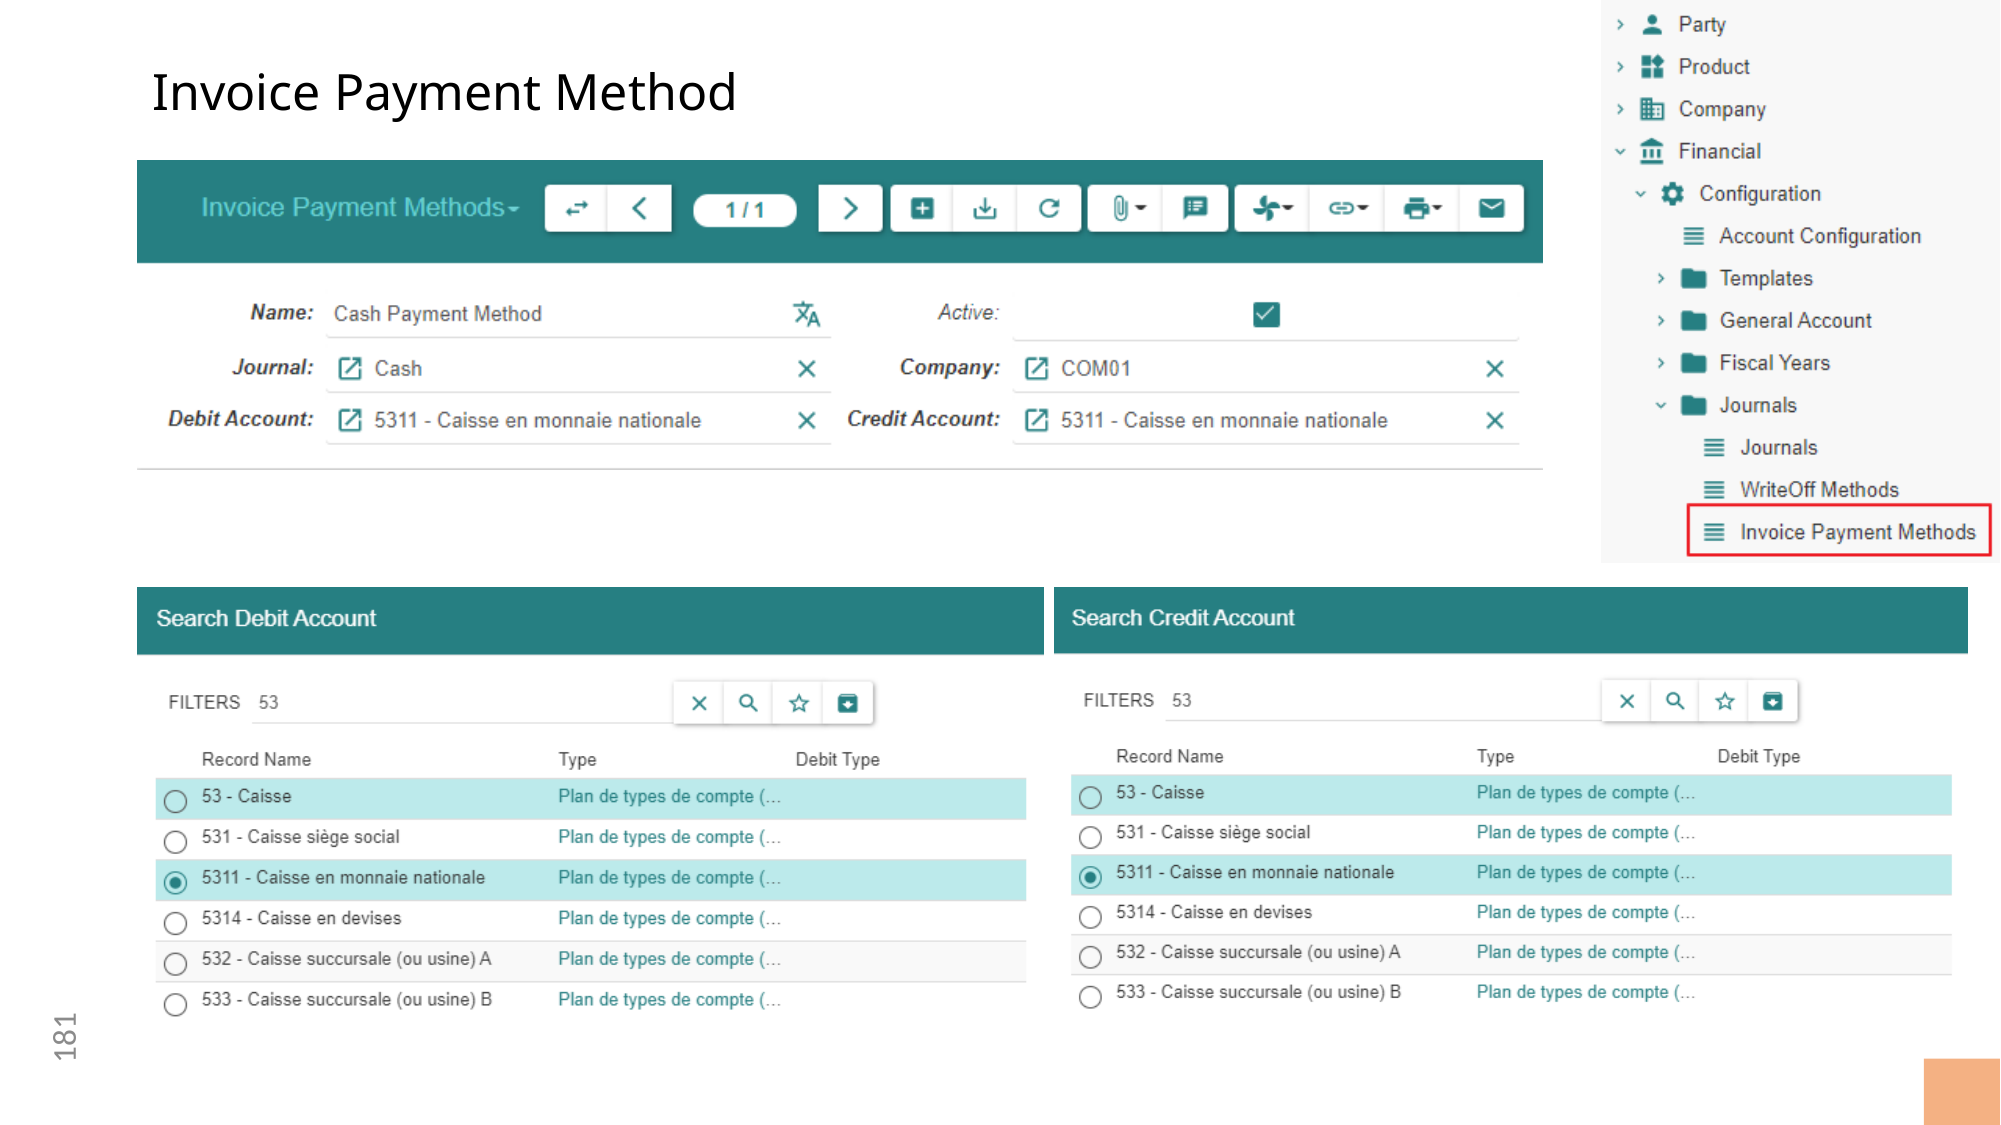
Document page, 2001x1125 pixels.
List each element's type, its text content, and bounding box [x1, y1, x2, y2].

slide_number 181 [32, 969, 93, 1108]
title Invoice Payment Method [137, 59, 1601, 136]
picture [137, 160, 1543, 470]
picture [1601, 0, 2000, 563]
text_box [1923, 1058, 2000, 1125]
picture [137, 587, 1044, 1026]
picture [1053, 587, 1968, 1026]
